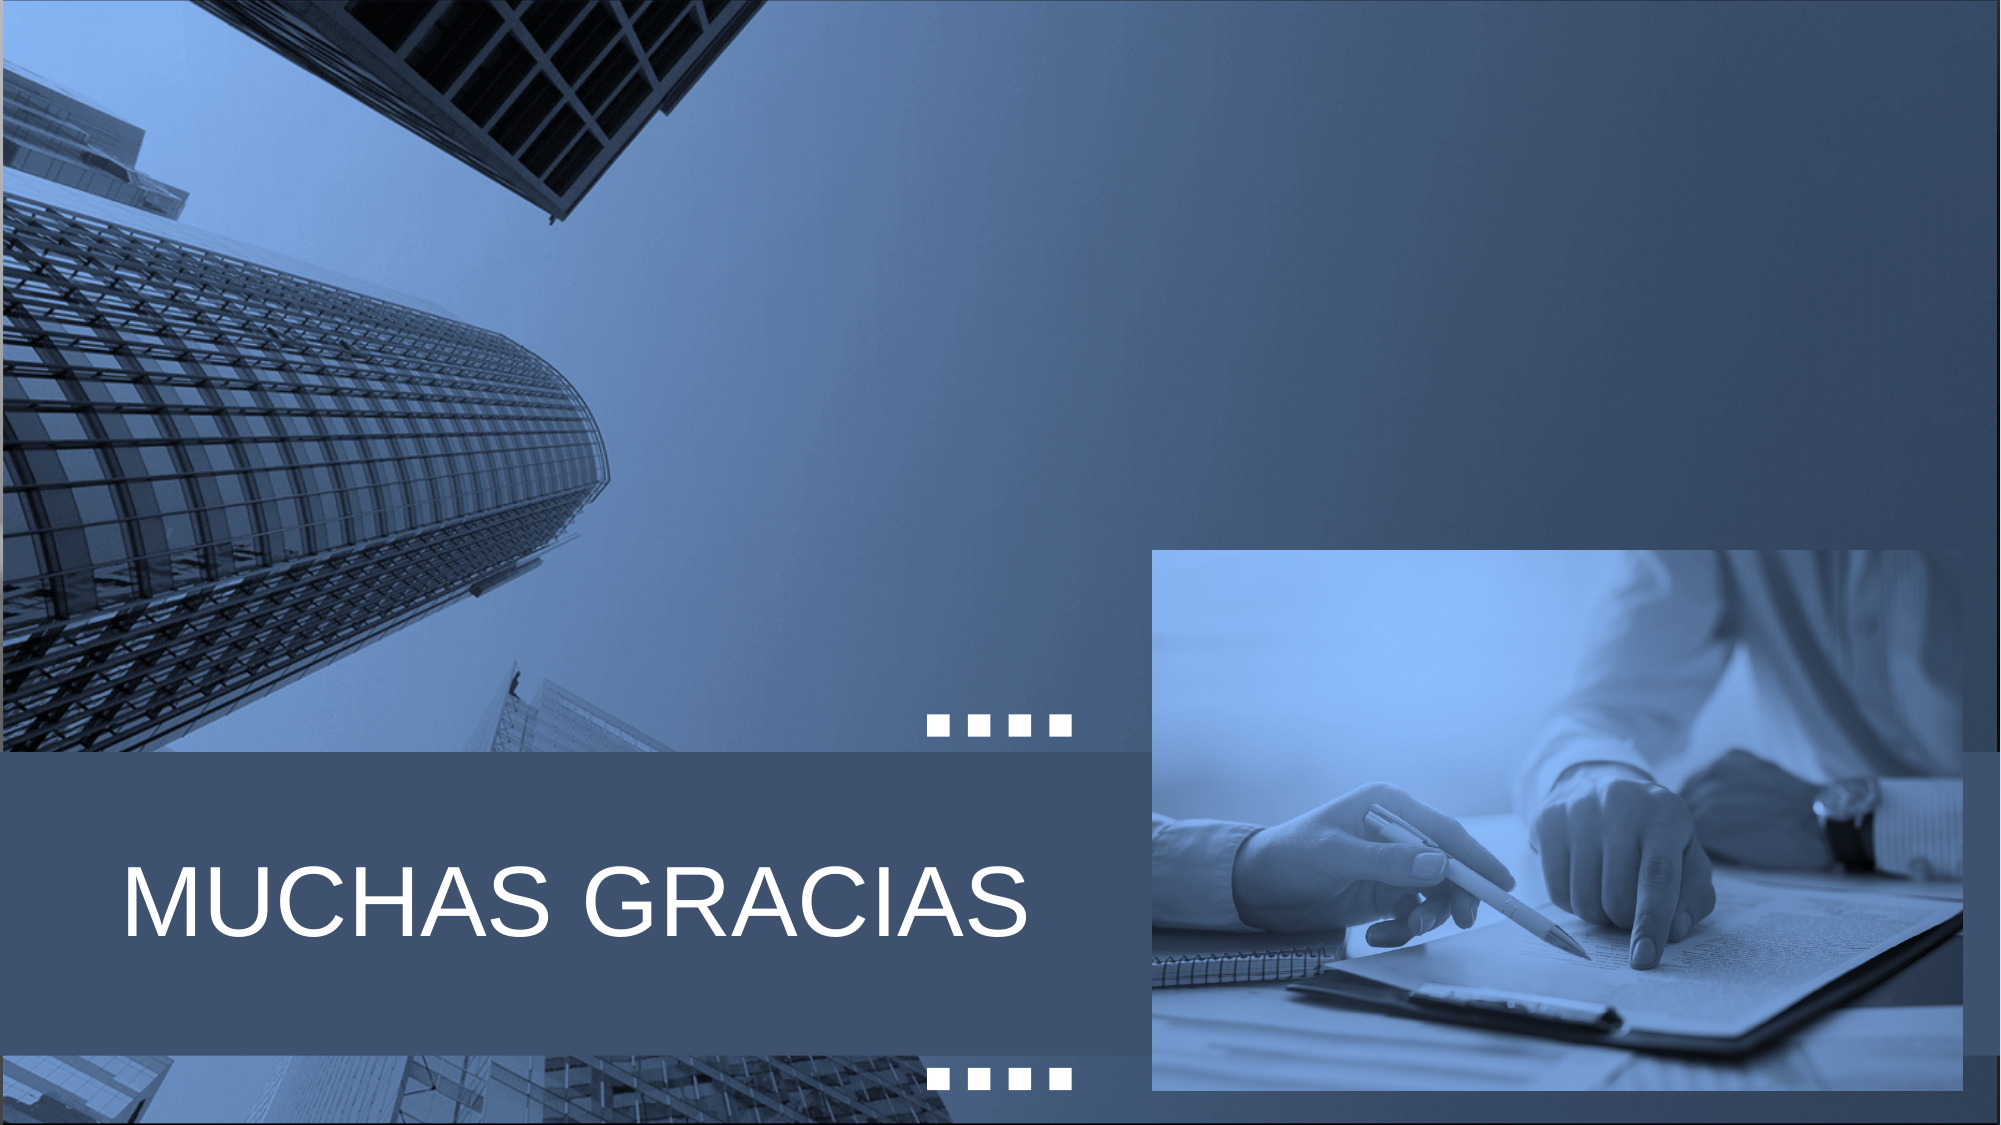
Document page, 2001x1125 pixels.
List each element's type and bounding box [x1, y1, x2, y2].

picture [0, 0, 2001, 1125]
text_box [927, 714, 1072, 737]
text_box [927, 1067, 1072, 1091]
